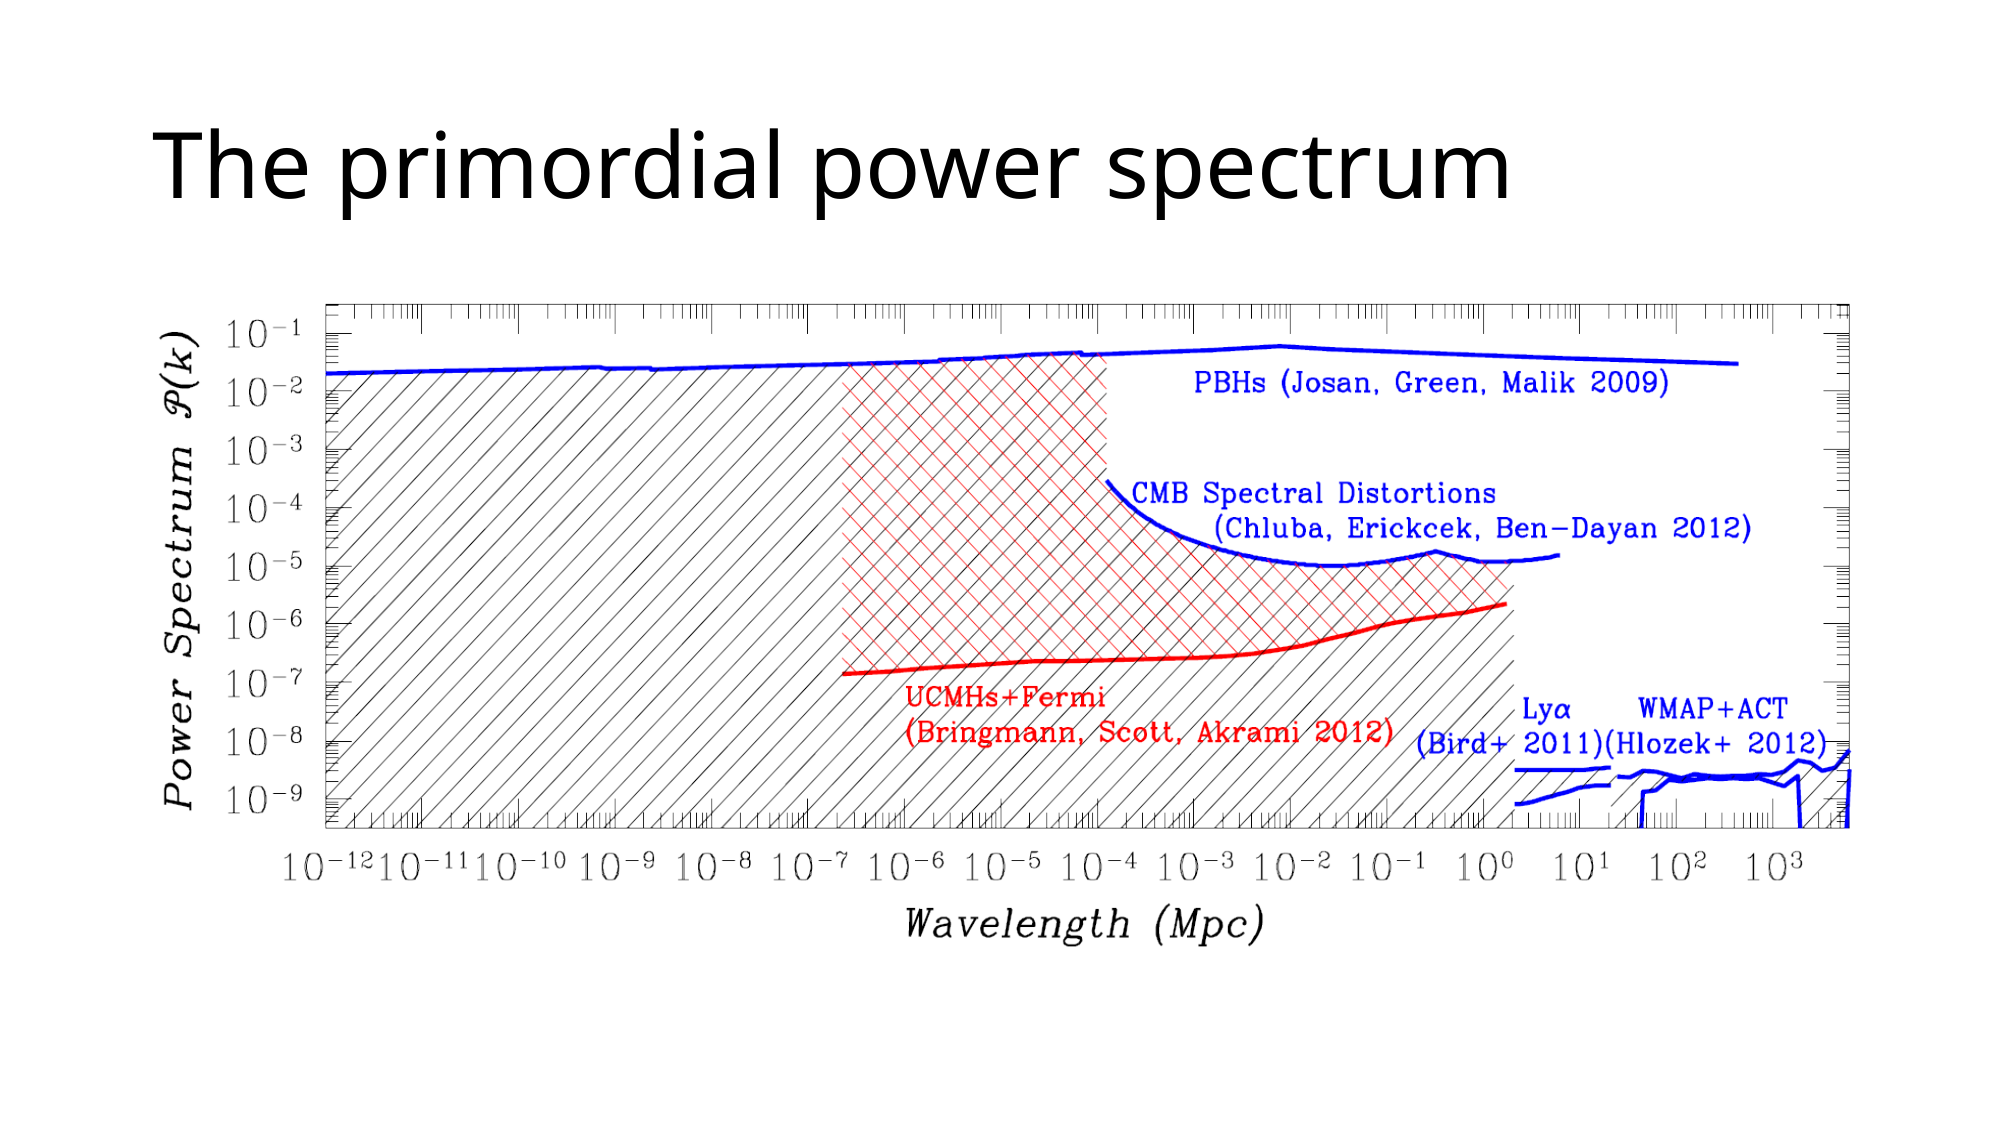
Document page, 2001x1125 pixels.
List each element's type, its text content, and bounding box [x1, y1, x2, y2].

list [137, 294, 1863, 951]
title The primordial power spectrum [137, 59, 1863, 278]
